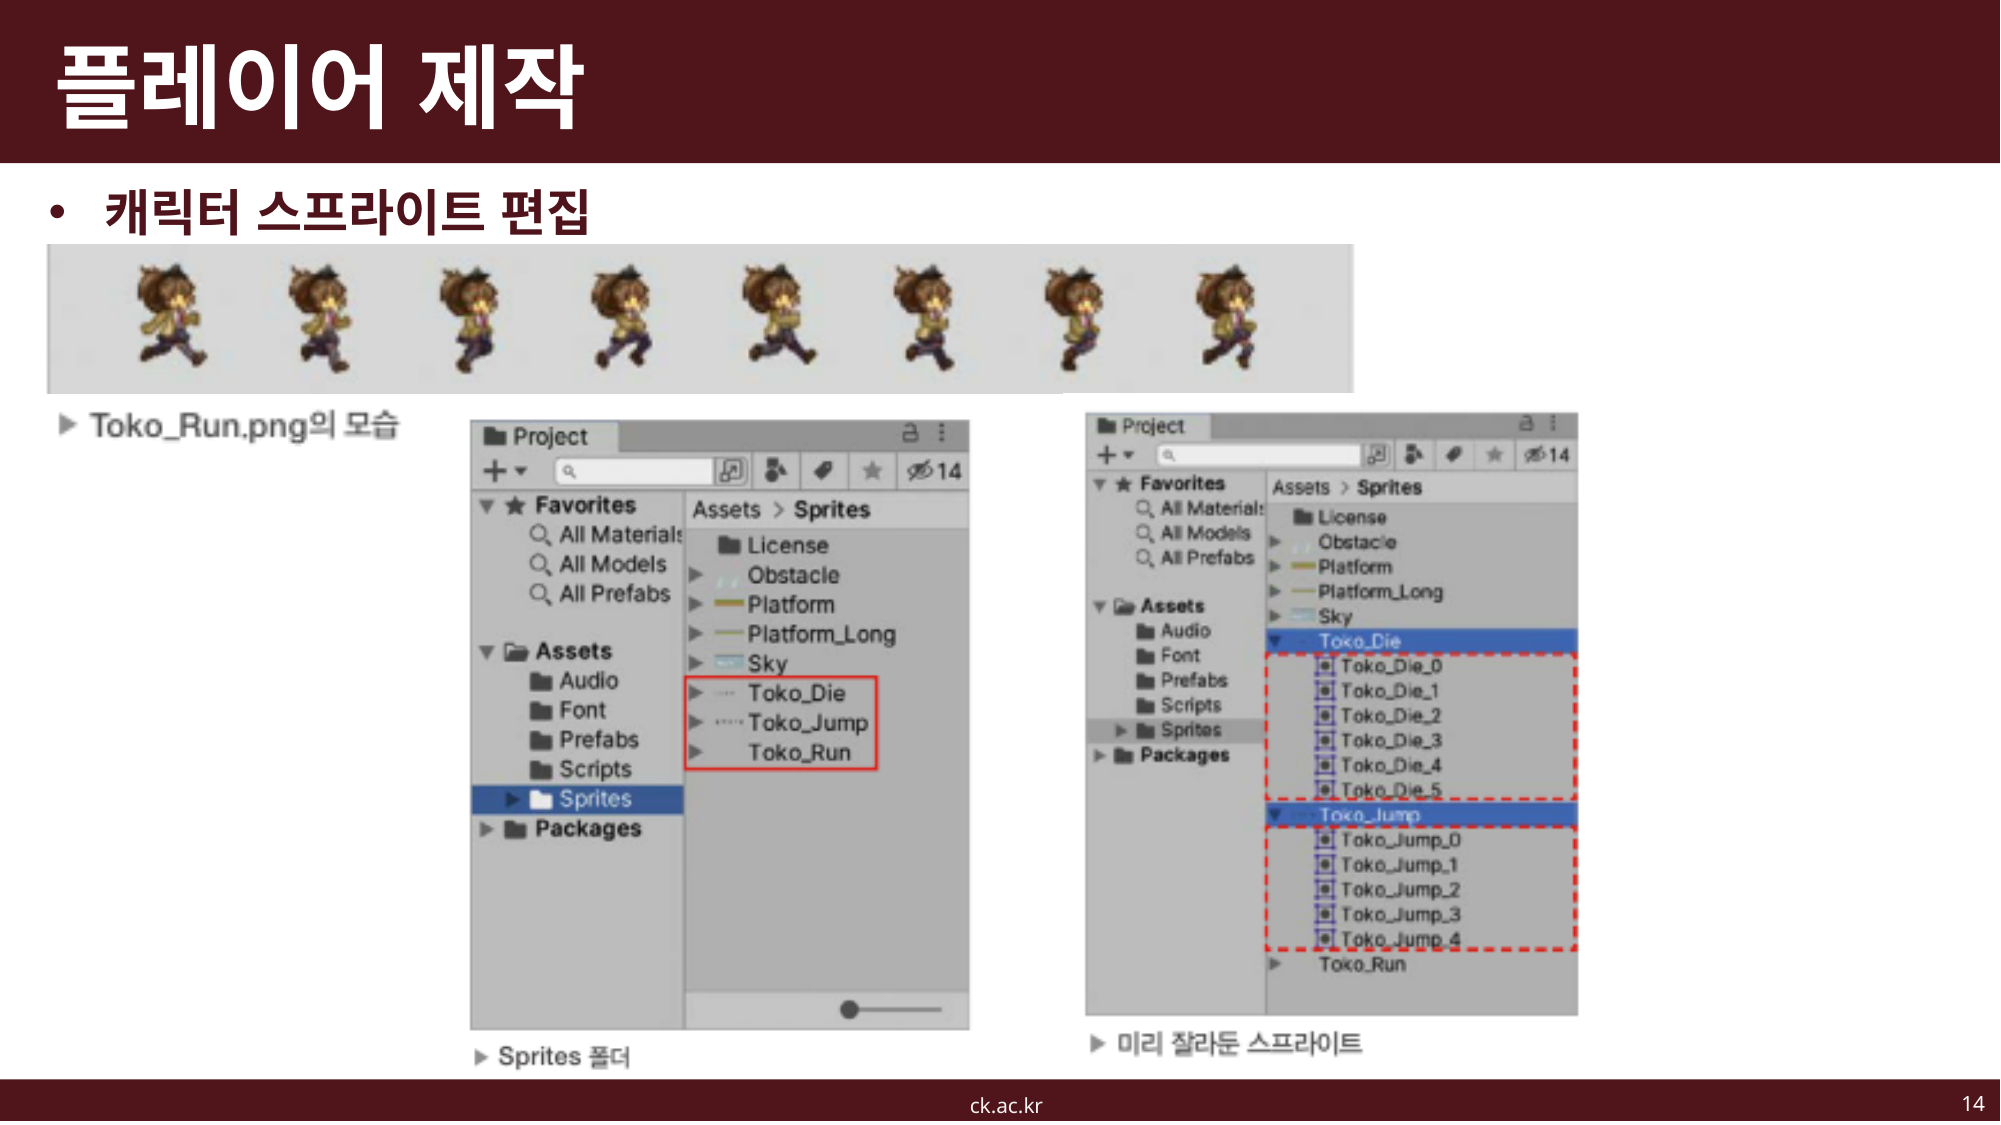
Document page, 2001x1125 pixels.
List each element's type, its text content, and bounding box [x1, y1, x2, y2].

title 플레이어 제작 [39, 34, 1289, 149]
picture [33, 243, 1597, 1068]
picture [450, 402, 1000, 1077]
picture [39, 399, 426, 451]
text_box 캐릭터 스프라이트 편집 [33, 174, 1927, 249]
footer ck.ac.kr [949, 1084, 1064, 1125]
slide_number 14 [1911, 1083, 2000, 1125]
